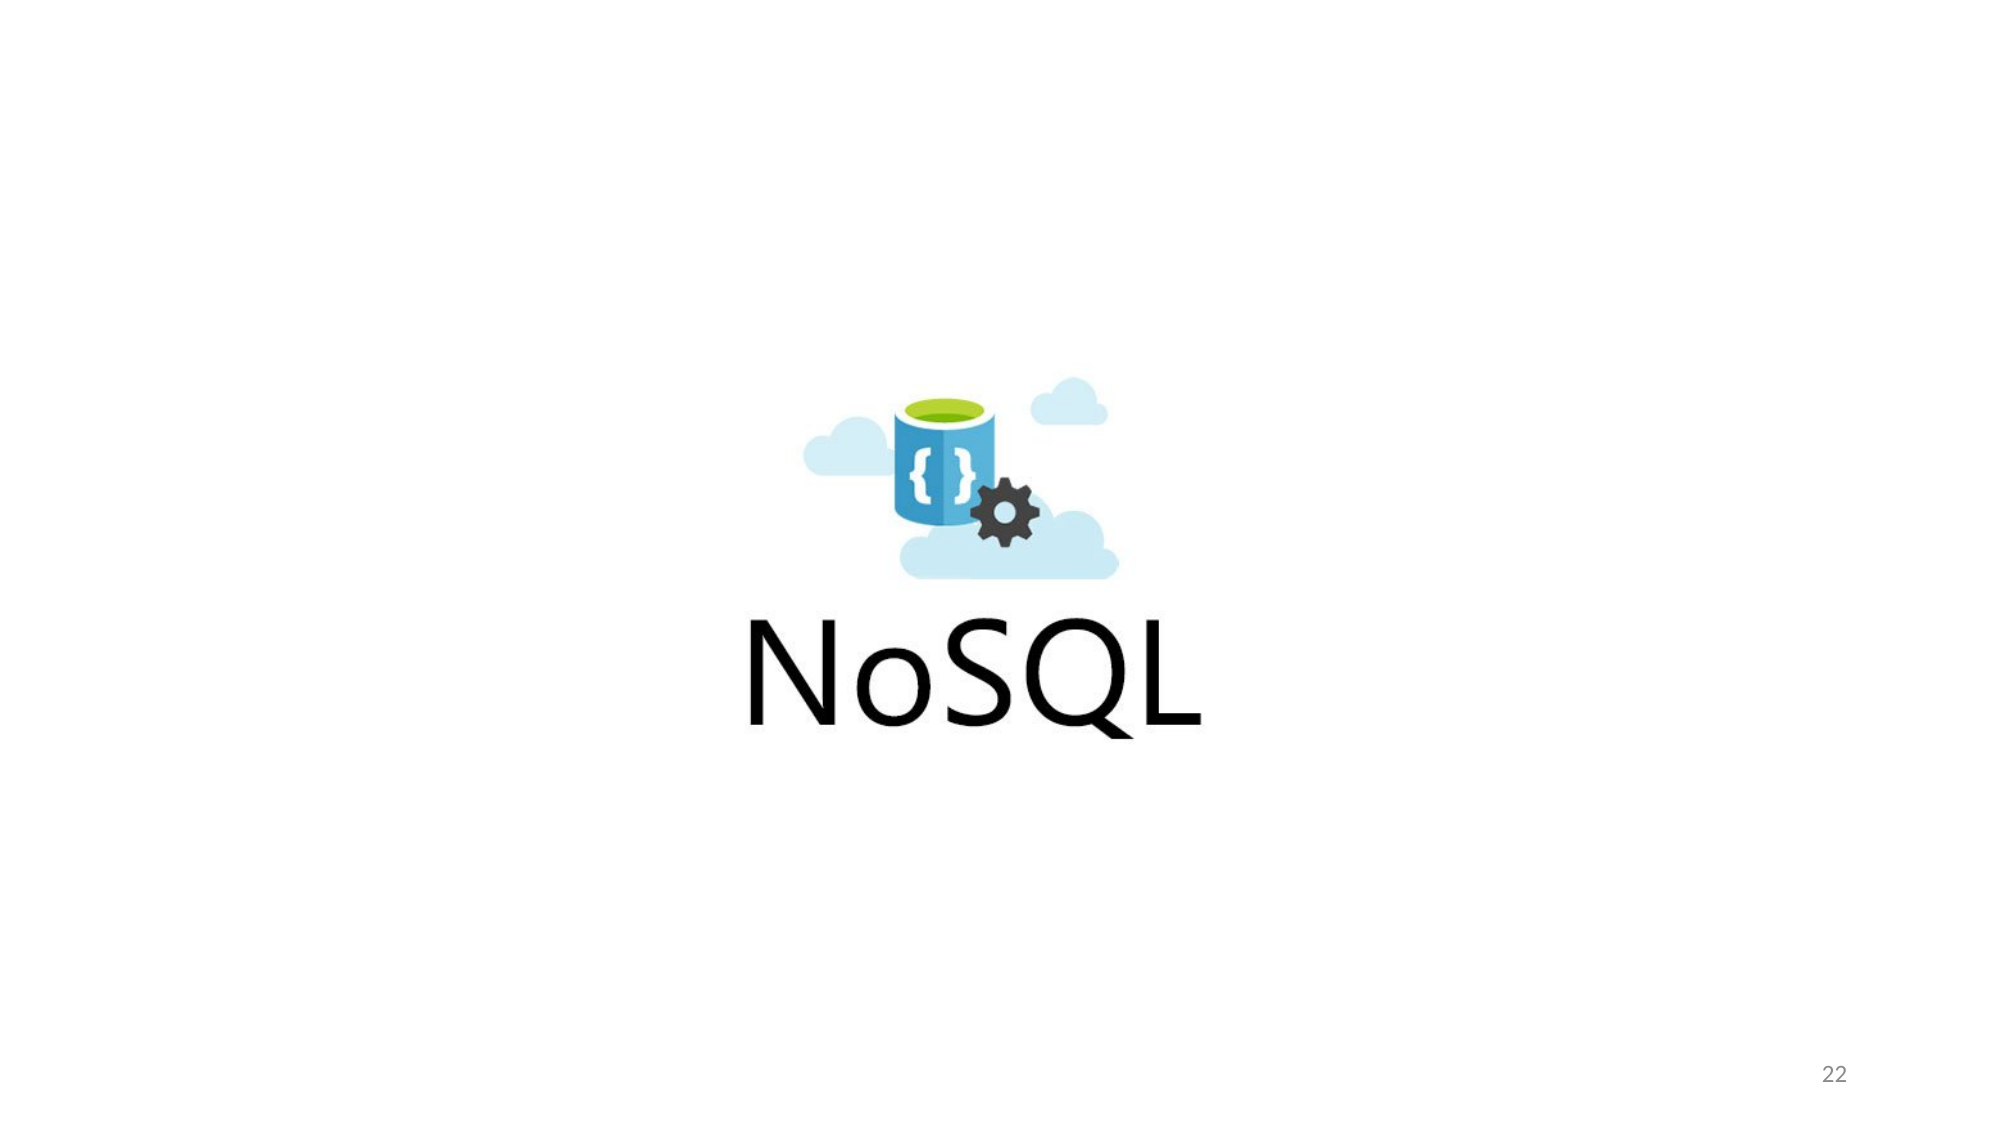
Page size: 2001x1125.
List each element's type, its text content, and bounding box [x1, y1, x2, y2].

slide_number 22 [1412, 1042, 1863, 1103]
picture [601, 363, 1345, 761]
